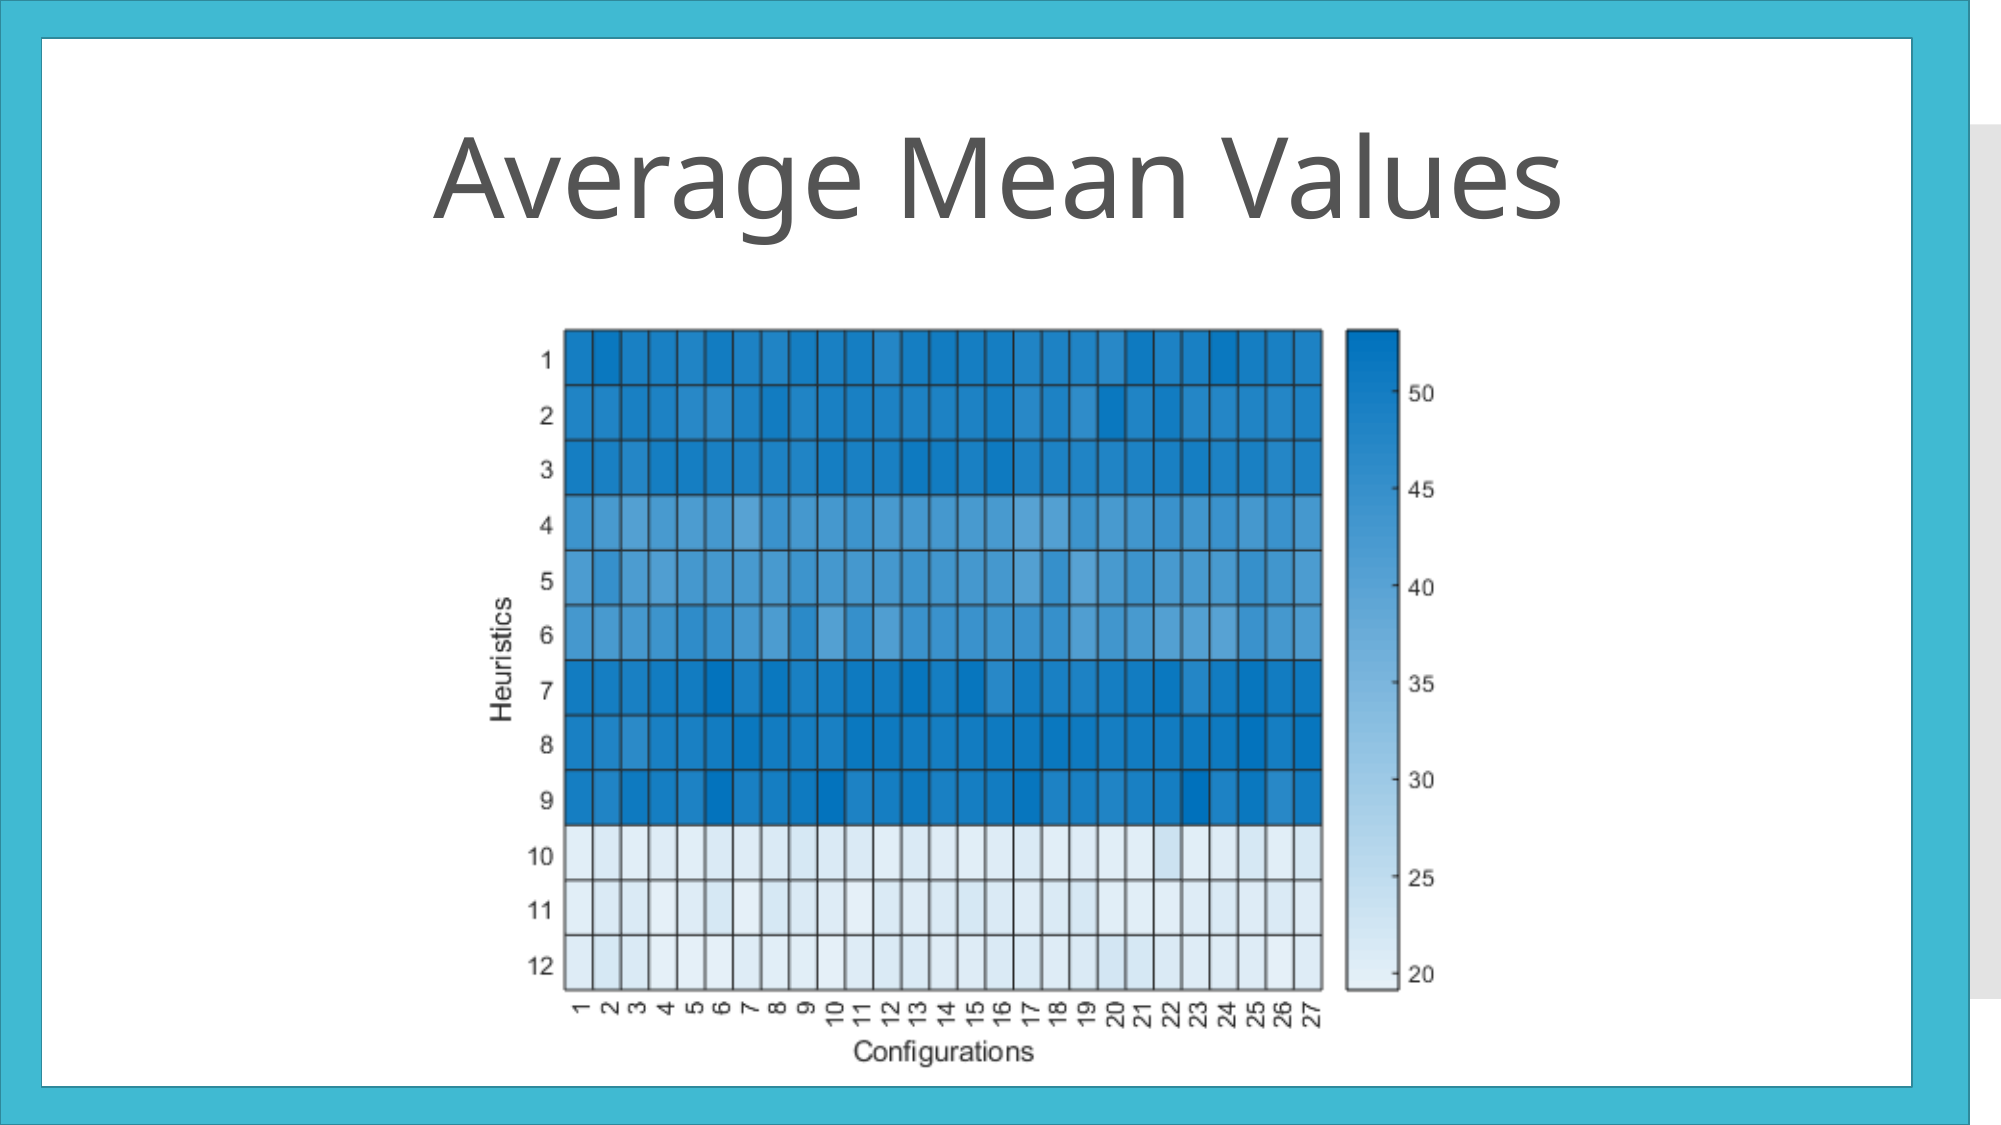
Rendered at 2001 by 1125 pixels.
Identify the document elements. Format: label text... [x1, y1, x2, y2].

text_box [42, 39, 593, 1086]
text_box [0, 0, 1970, 1125]
text_box Average Mean Values [418, 98, 1582, 249]
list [436, 271, 1473, 1079]
